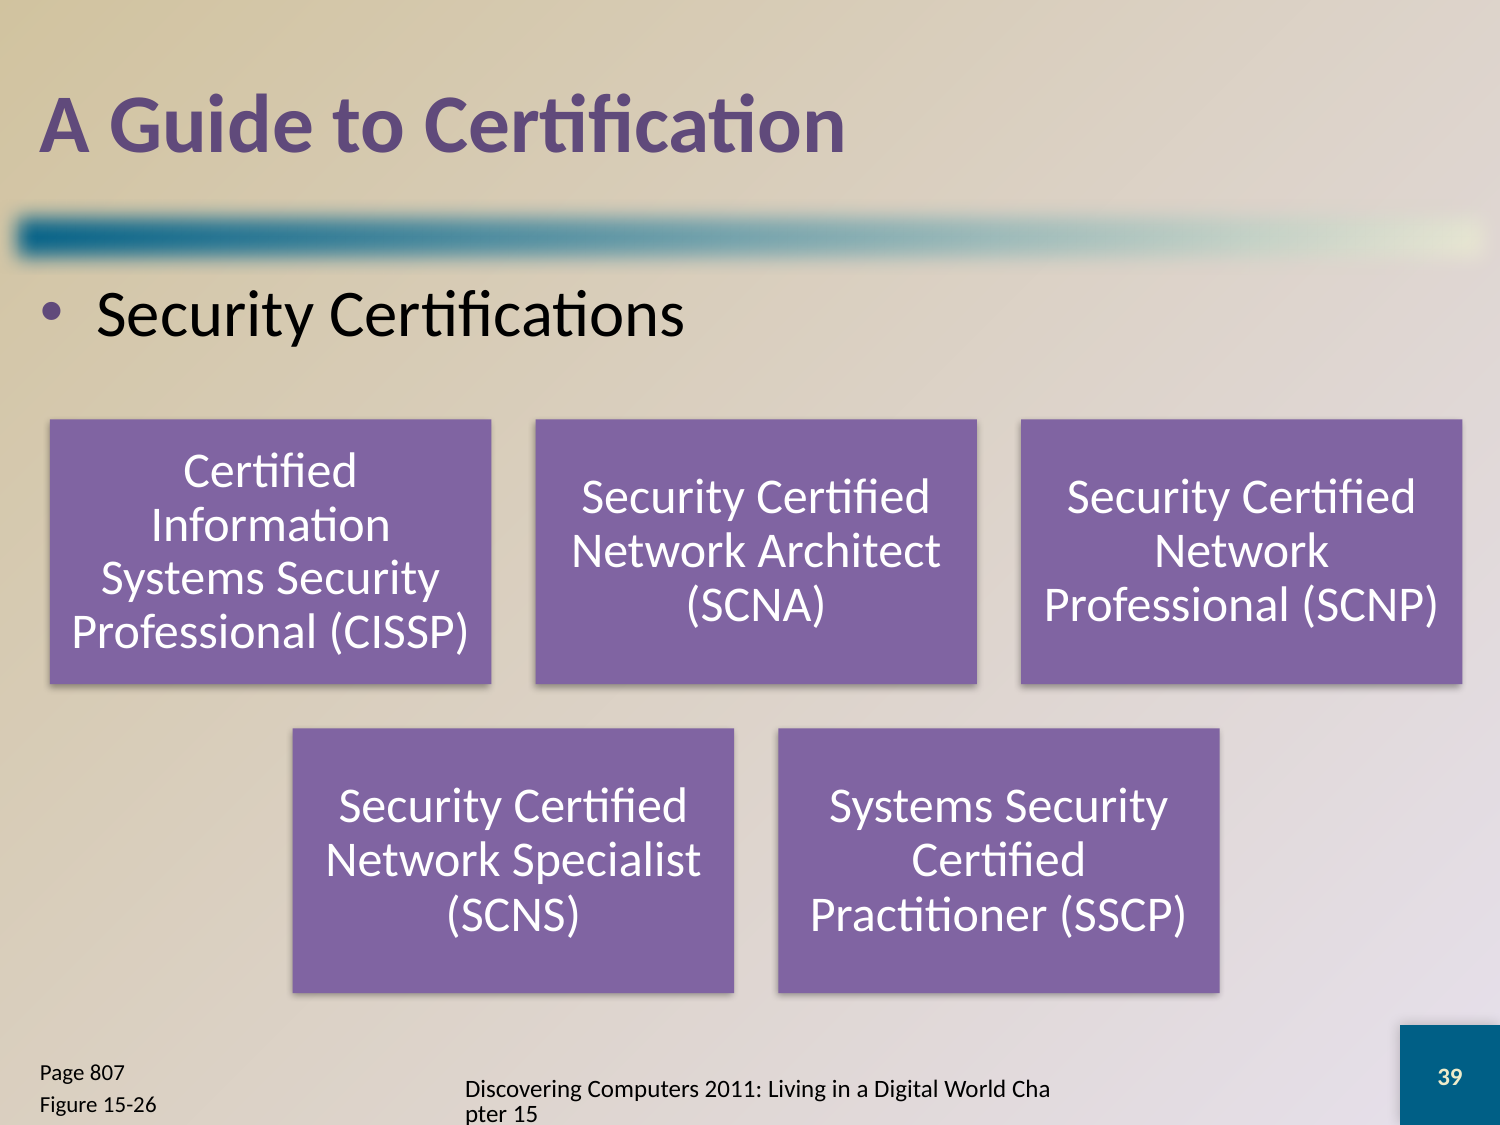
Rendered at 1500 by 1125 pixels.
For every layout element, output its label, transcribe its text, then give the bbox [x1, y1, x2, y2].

footer Discovering Computers 2011: Living in a Digital World Chapter 15 [450, 1059, 1075, 1125]
list Page 807 Figure 15-26 [24, 1050, 300, 1125]
slide_number 39 [1400, 1025, 1500, 1125]
title A Guide to Certification [24, 24, 1475, 213]
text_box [49, 362, 1463, 1051]
list Security Certifications [24, 262, 1475, 1025]
